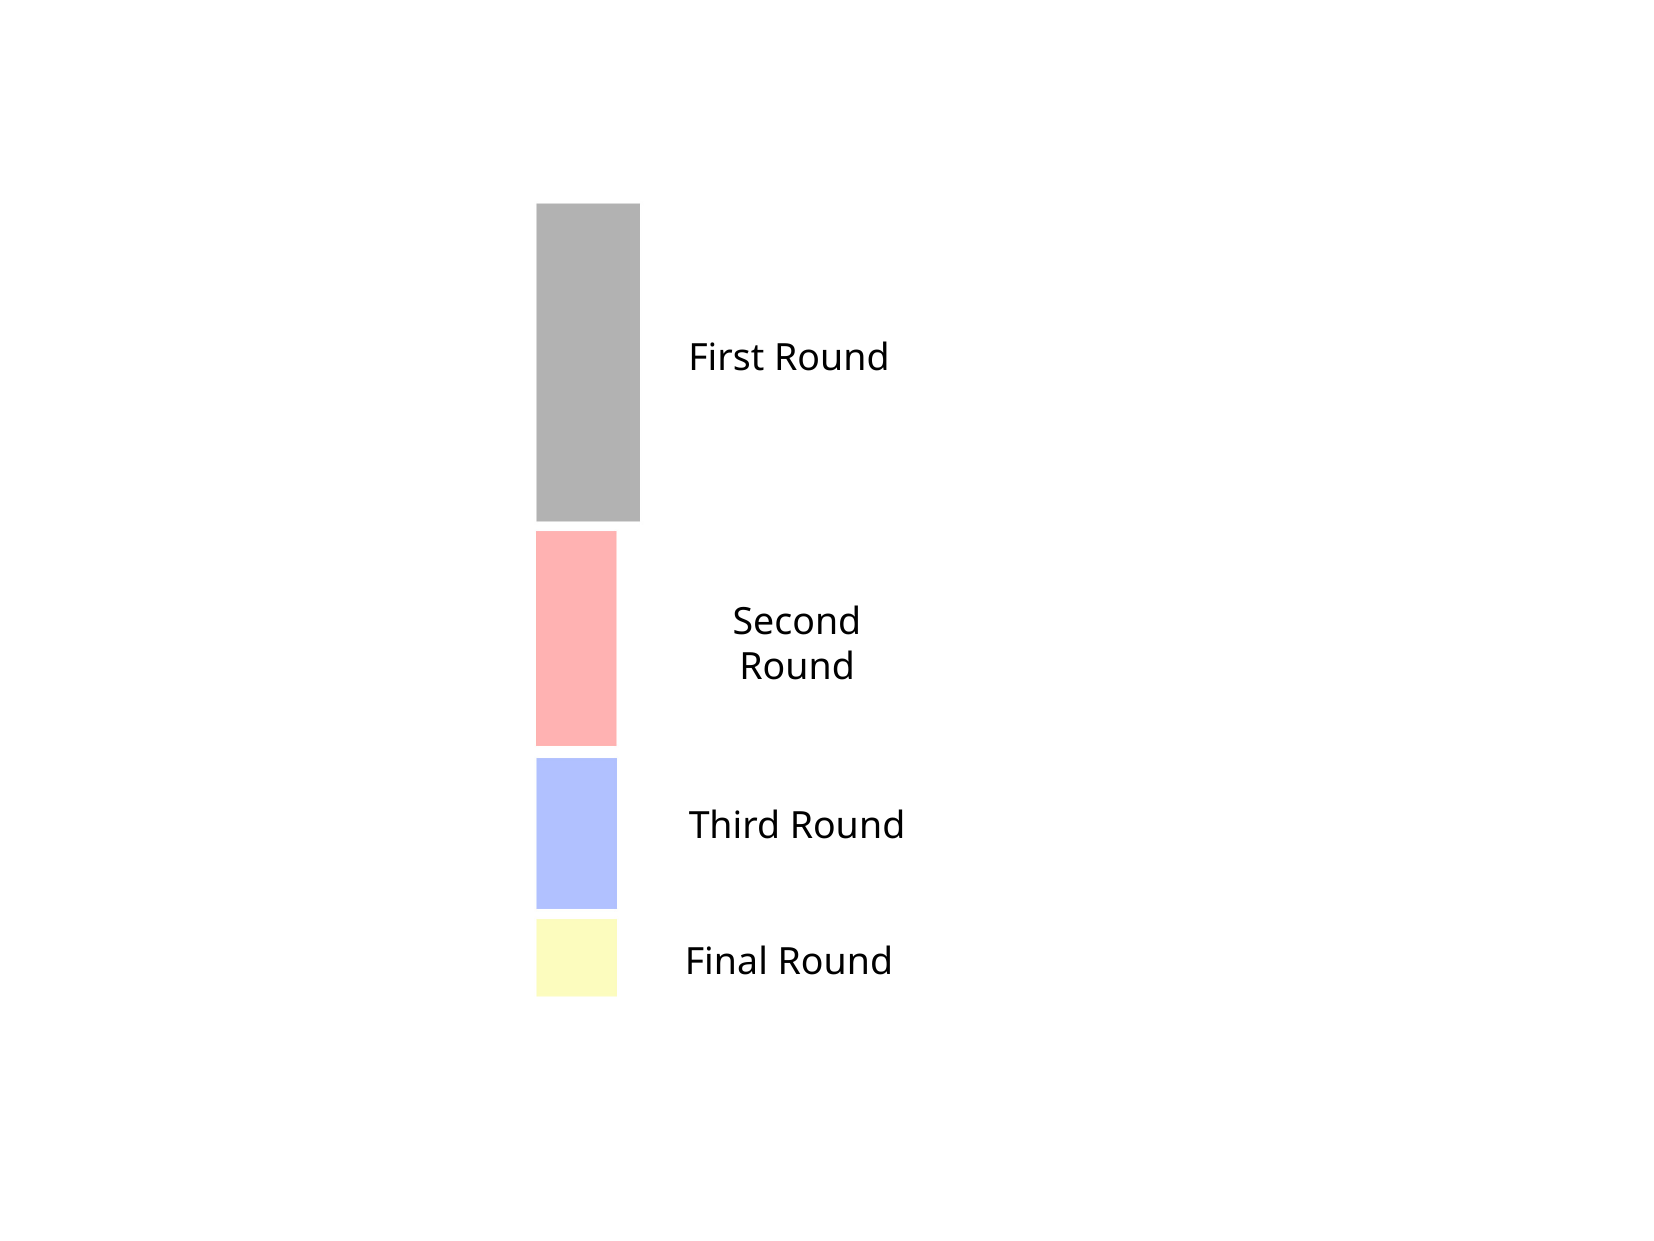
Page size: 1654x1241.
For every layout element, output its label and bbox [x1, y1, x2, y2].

picture [458, 0, 1195, 1241]
